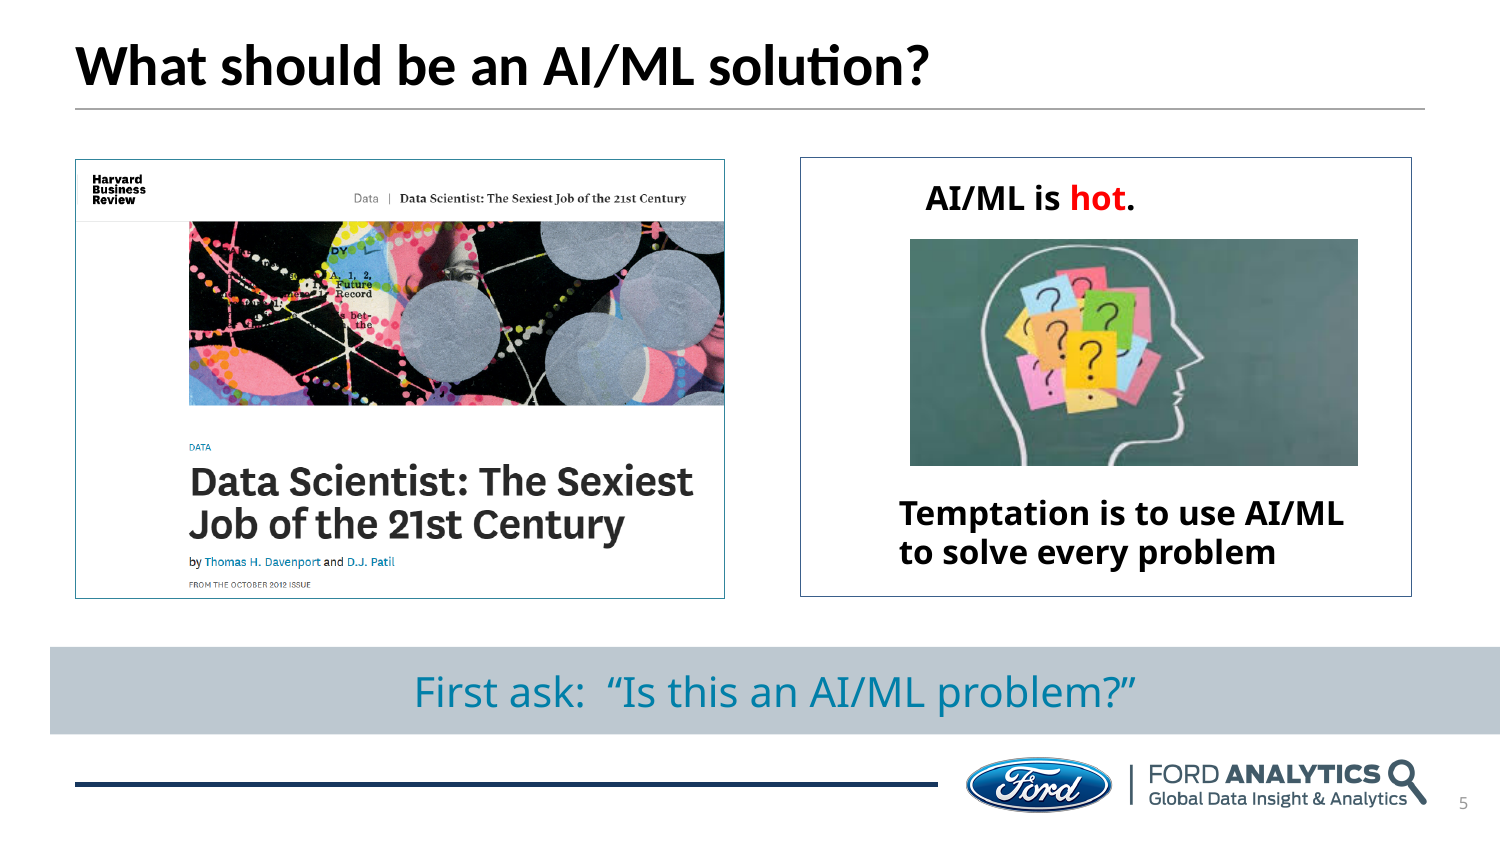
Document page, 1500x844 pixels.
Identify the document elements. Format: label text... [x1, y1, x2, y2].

text_box What should be an AI/ML solution? [74, 19, 1425, 97]
text_box [798, 155, 1413, 599]
picture [910, 239, 1358, 466]
picture [74, 159, 726, 600]
text_box First ask: “Is this an AI/ML problem?” [50, 646, 1500, 735]
picture [964, 752, 1429, 817]
